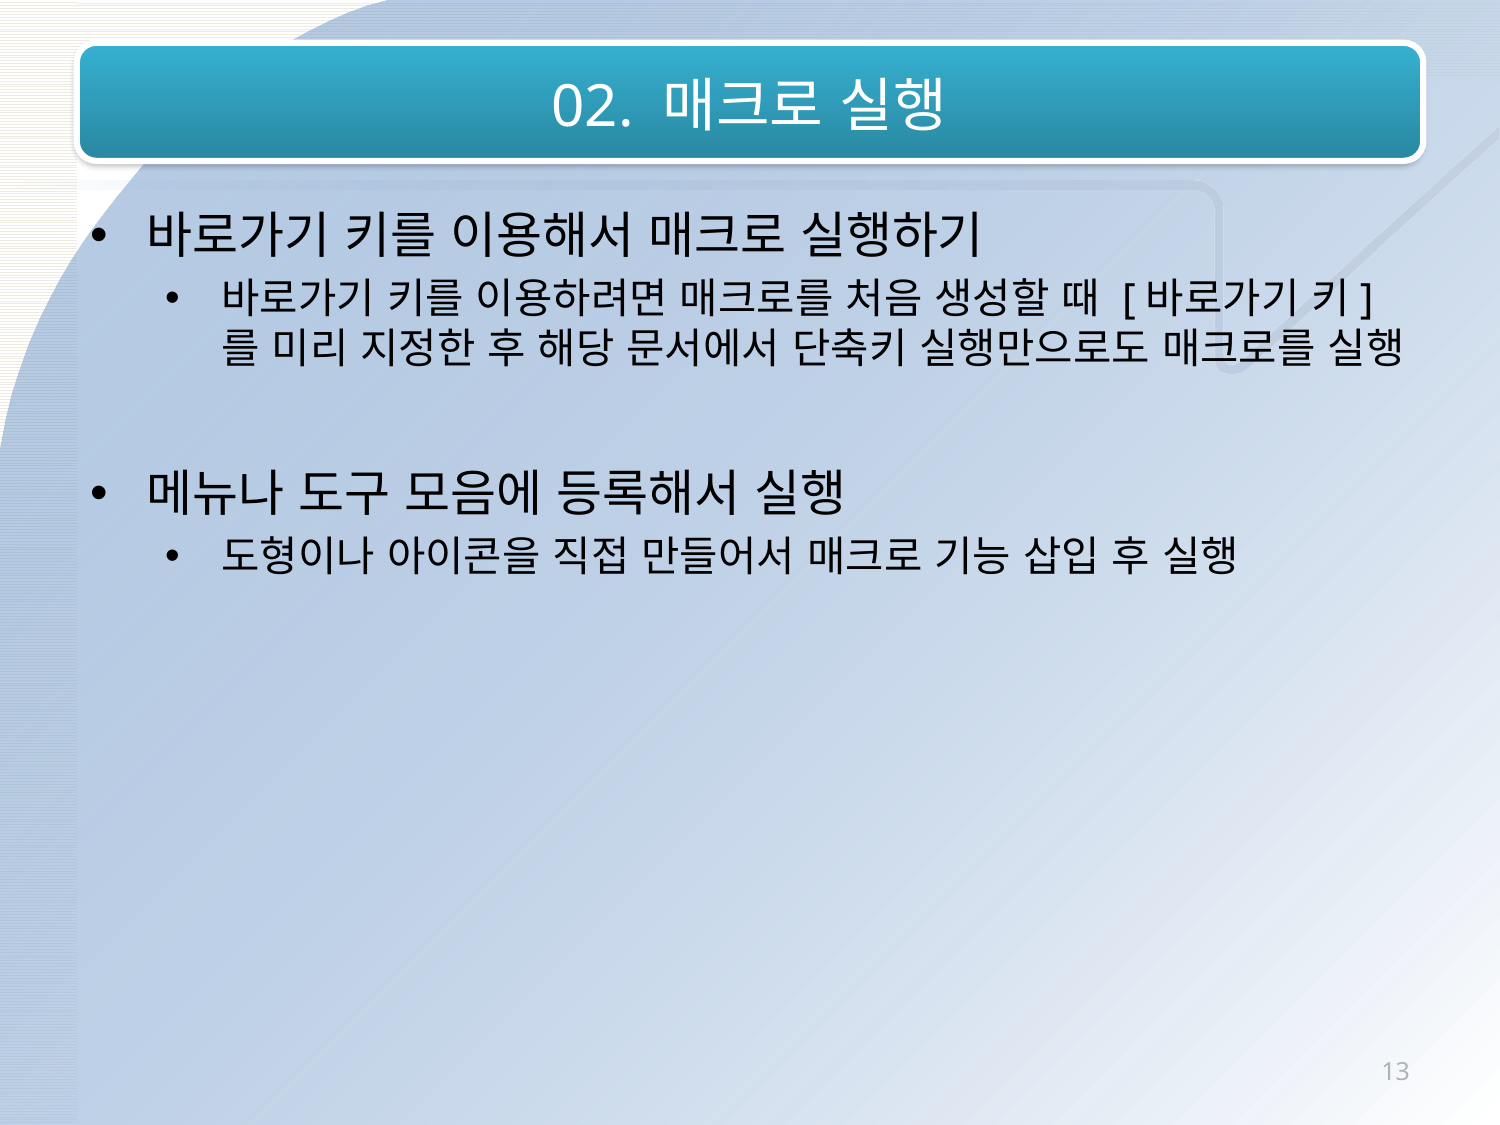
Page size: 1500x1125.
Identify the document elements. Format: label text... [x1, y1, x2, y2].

list 바로가기 키를 이용해서 매크로 실행하기 바로가기 키를 이용하려면 매크로를 처음 생성할 때 [바로가기 키]를 미리 지정한 후 해당 문서에서 단축키 실행만으로도 매크로를 실행 메뉴나 도구 모음에 등록해서 실행 도형이나 아이콘을 직접 만들어서 매크로 기능 삽입 후 실행 [75, 196, 1425, 1005]
title 02. 매크로 실행 [75, 45, 1424, 161]
slide_number 13 [1074, 1042, 1425, 1103]
